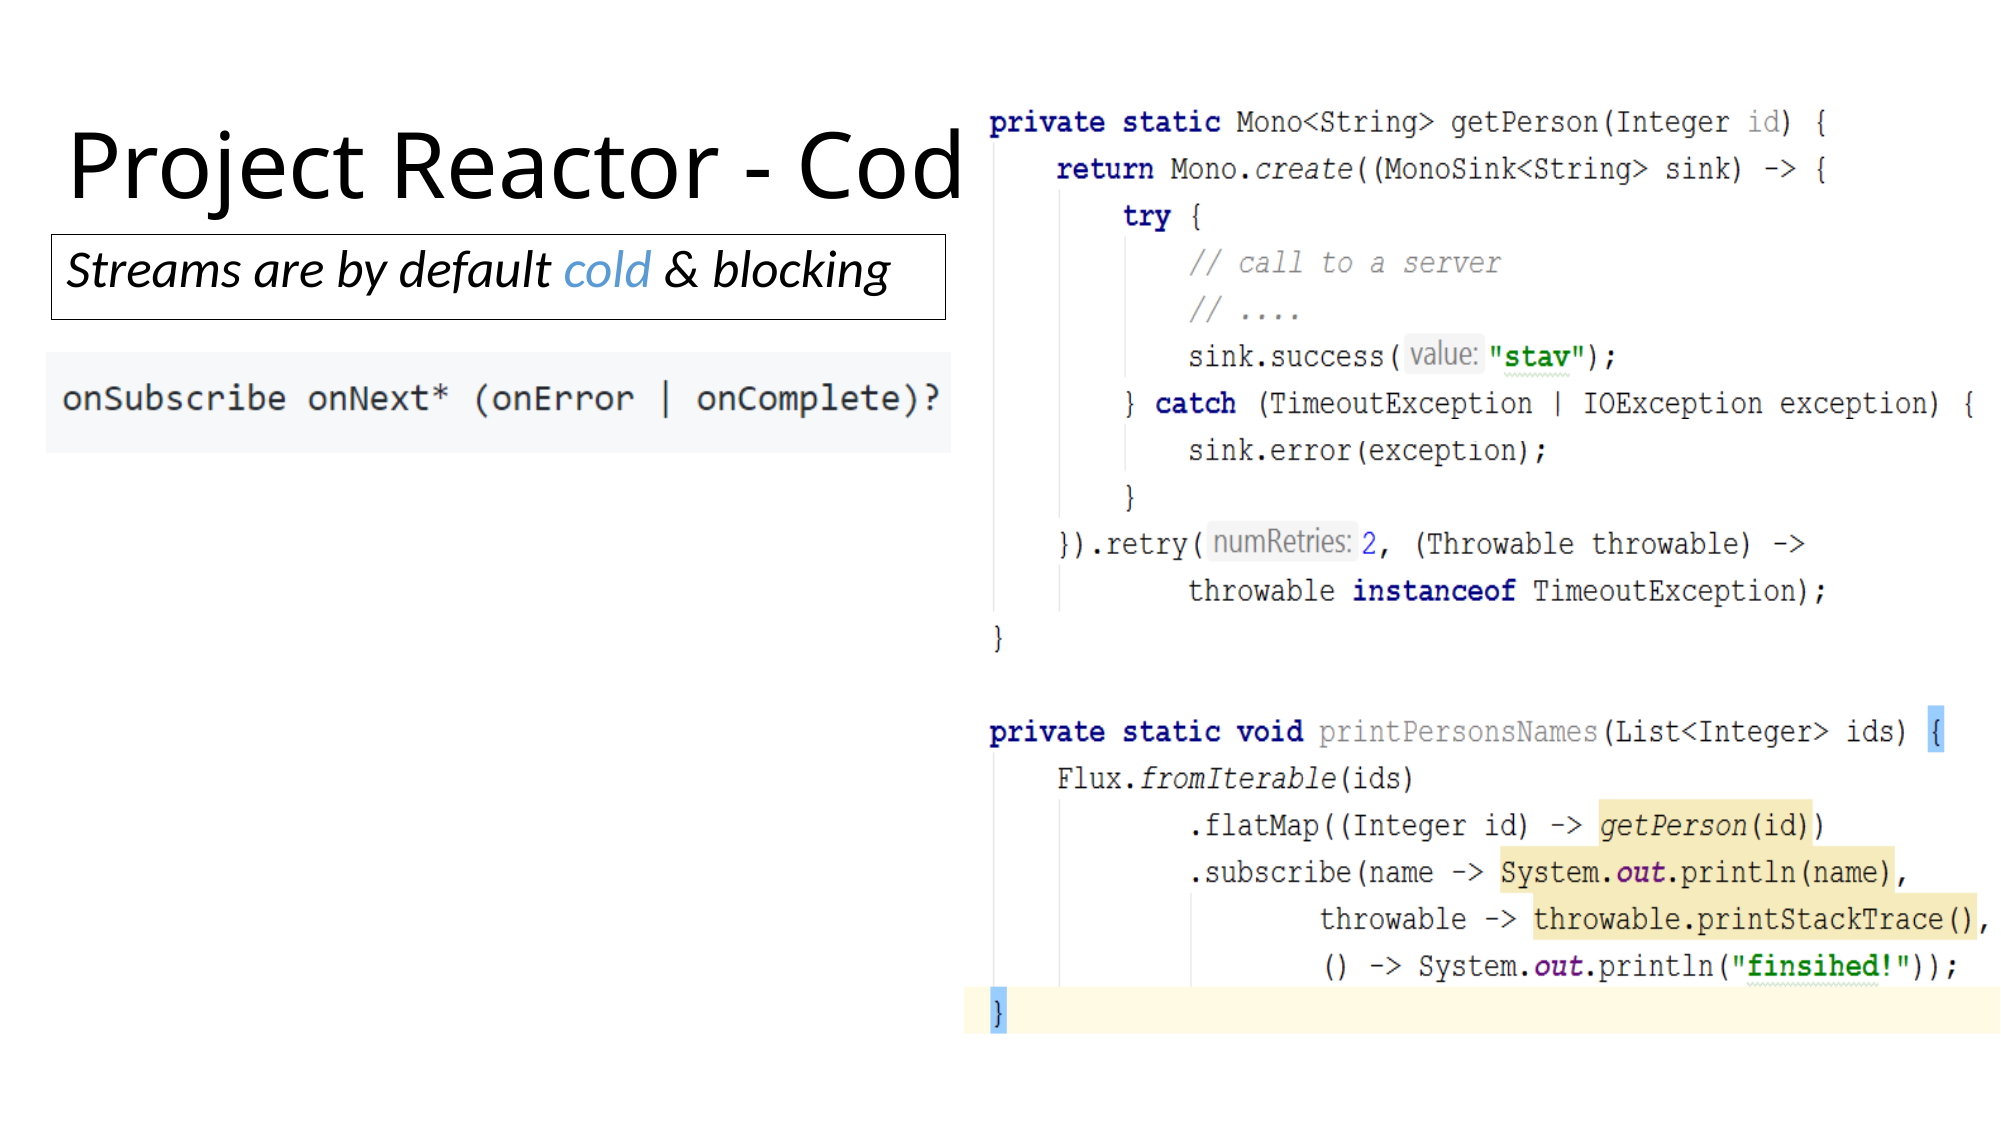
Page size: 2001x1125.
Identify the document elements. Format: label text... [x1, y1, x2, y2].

picture [964, 96, 2000, 1073]
text_box Streams are by default cold & blocking [51, 234, 946, 320]
title Project Reactor - Code [51, 59, 1777, 278]
picture [46, 352, 951, 453]
